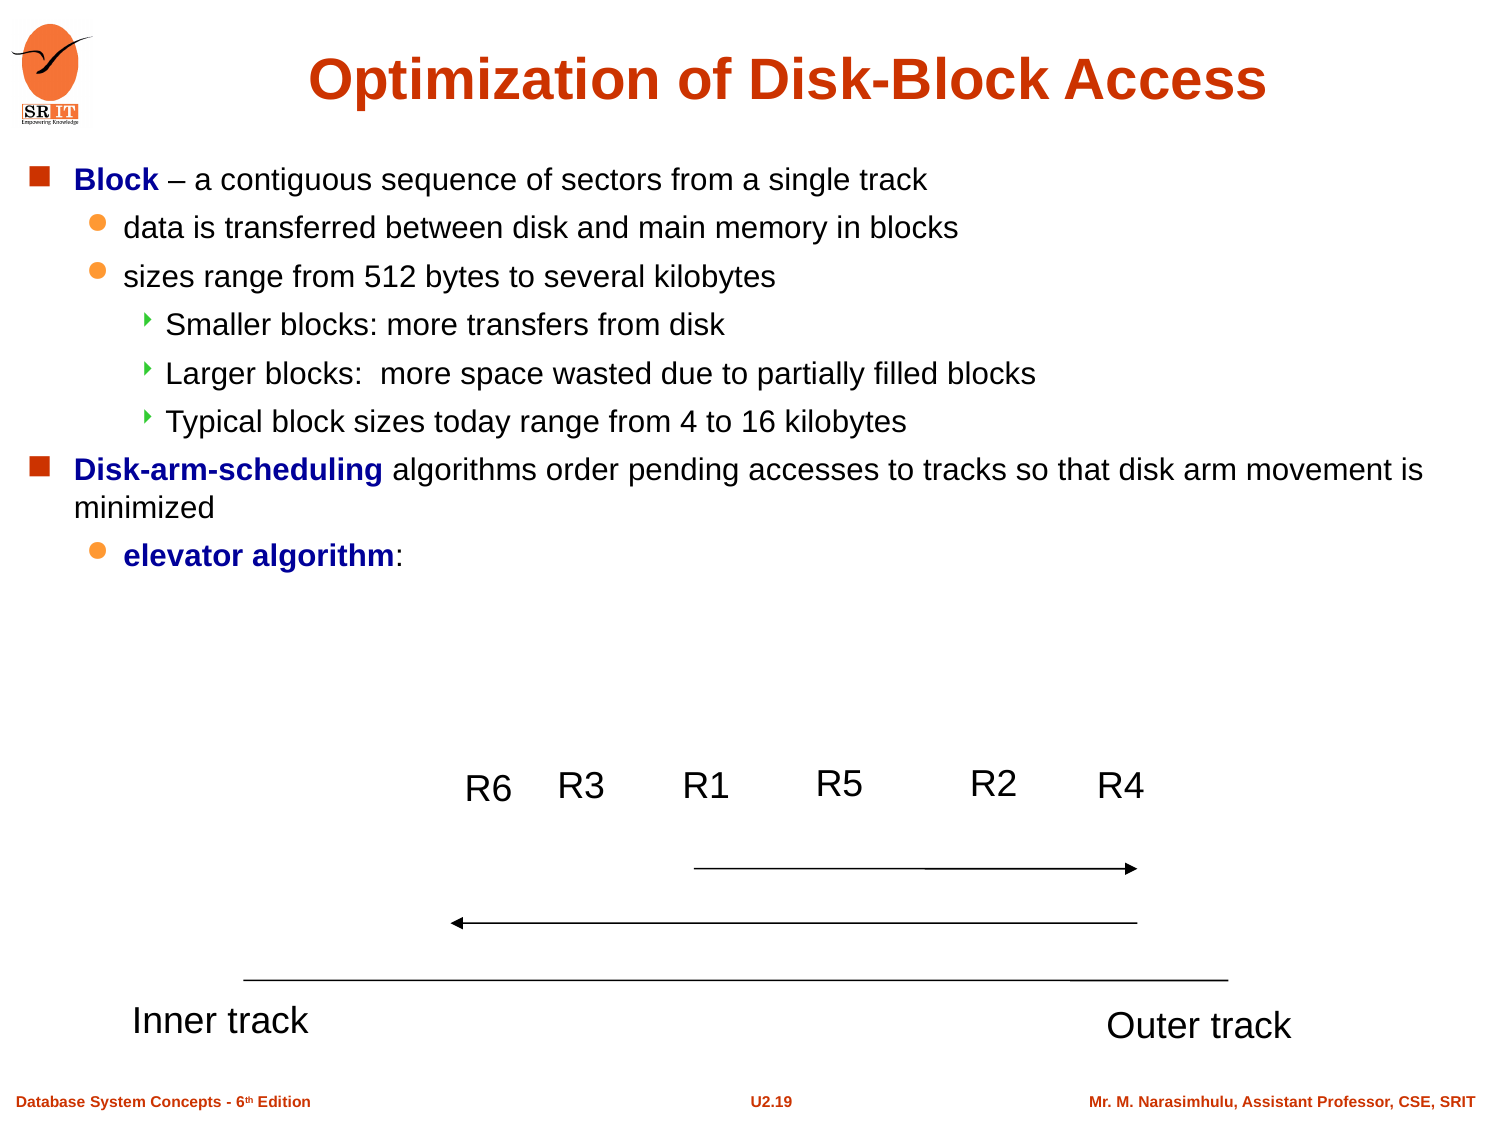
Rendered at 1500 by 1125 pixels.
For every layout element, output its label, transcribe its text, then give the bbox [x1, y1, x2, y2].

text_box Inner track [117, 988, 324, 1049]
text_box [450, 917, 1138, 930]
list Block – a contiguous sequence of sectors from a single track data is transferred between disk and main memory in blocks sizes range from 512 bytes to several kilobytes Smaller blocks: more transfers from disk Larger blocks: more space wasted due to partially filled blocks Typical block sizes today range from 4 to 16 kilobytes Disk-arm-scheduling algorithms order pending accesses to tracks so that disk arm movement is minimized elevator algorithm: [16, 151, 1482, 1063]
text_box Outer track [1091, 993, 1307, 1054]
text_box R5 [800, 751, 879, 812]
picture [11, 19, 93, 128]
text_box R6 [449, 756, 528, 817]
text_box R4 [1082, 753, 1160, 814]
title Optimization of Disk-Block Access [125, 18, 1452, 120]
text_box R2 [954, 751, 1033, 812]
text_box R1 [667, 753, 745, 814]
text_box R3 [542, 753, 620, 814]
text_box [693, 862, 1138, 875]
